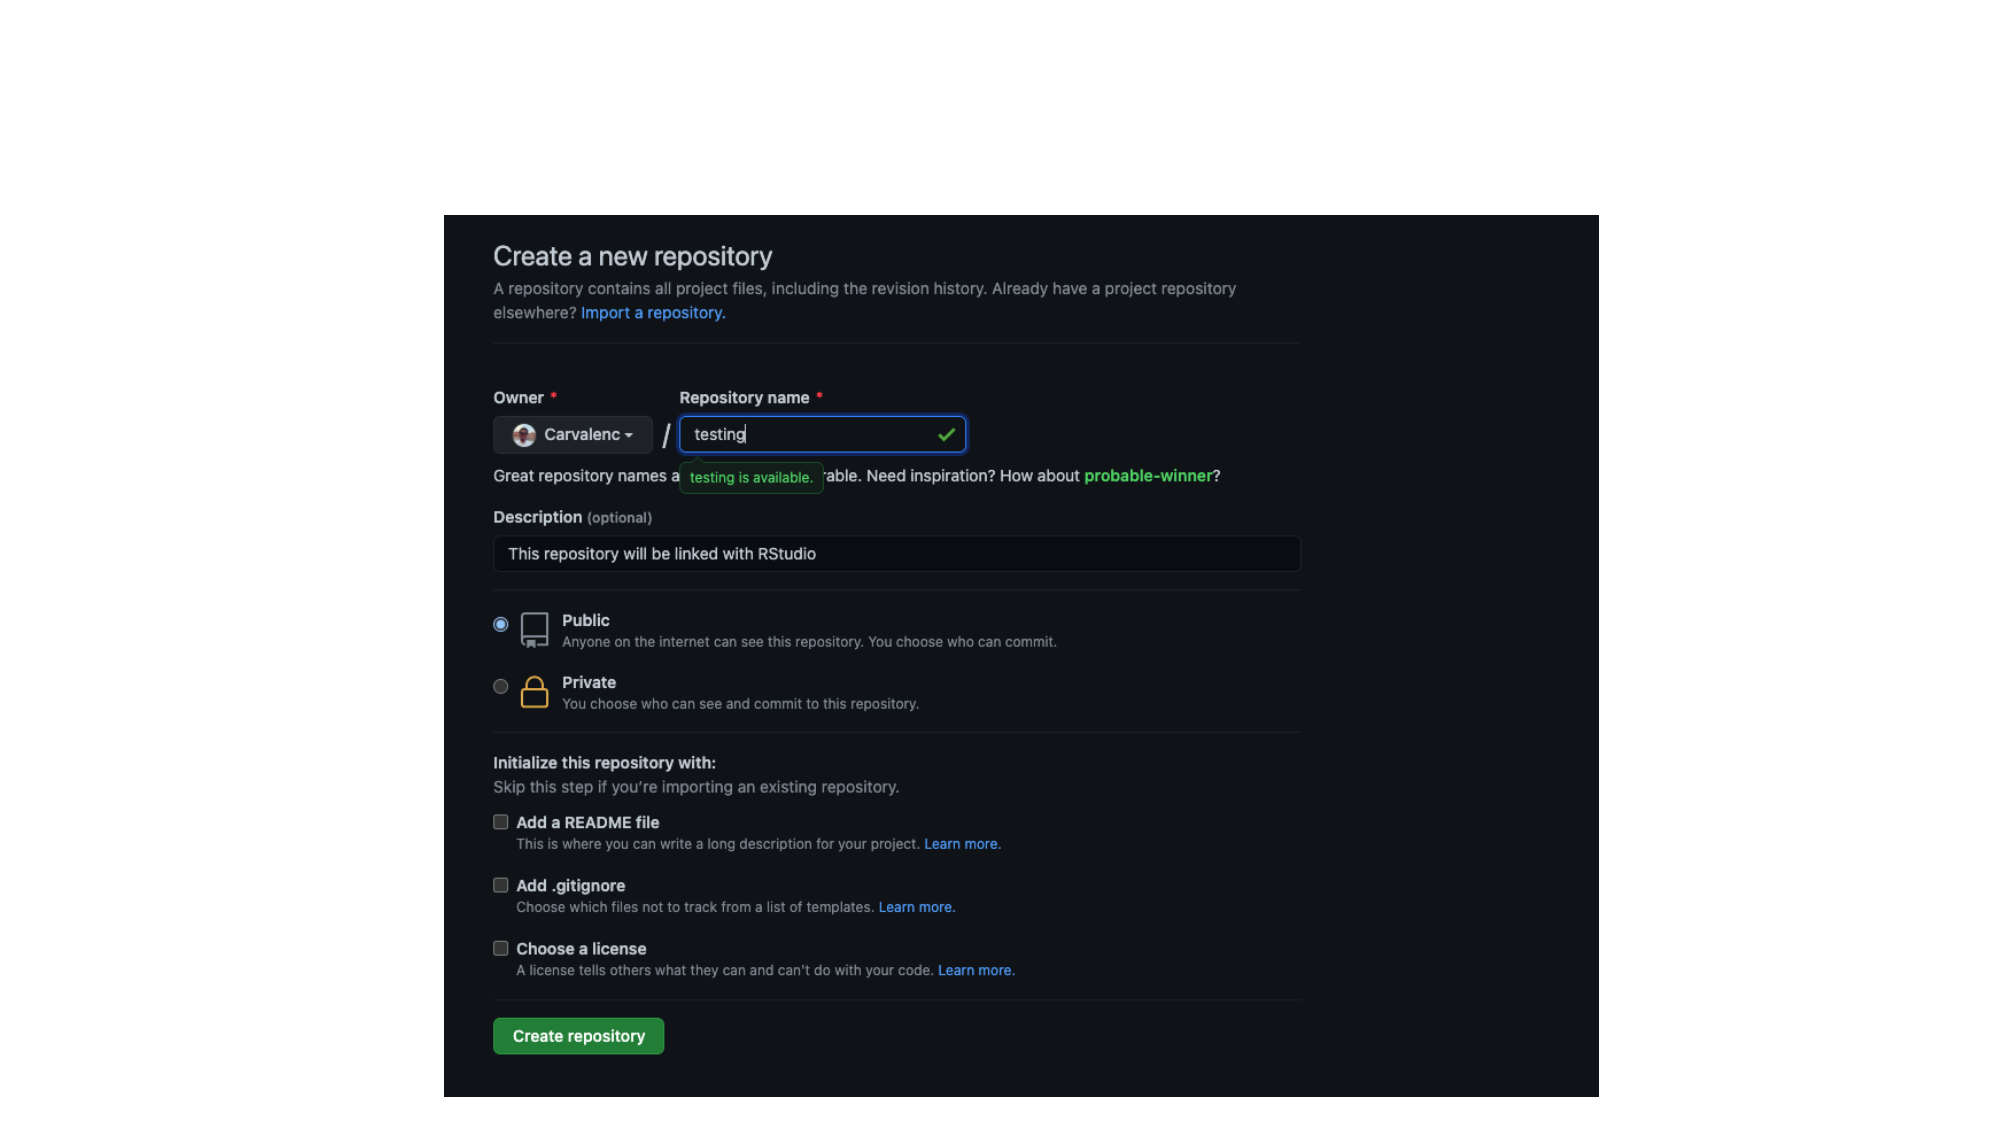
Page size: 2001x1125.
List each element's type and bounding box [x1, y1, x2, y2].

picture [444, 215, 1599, 1097]
